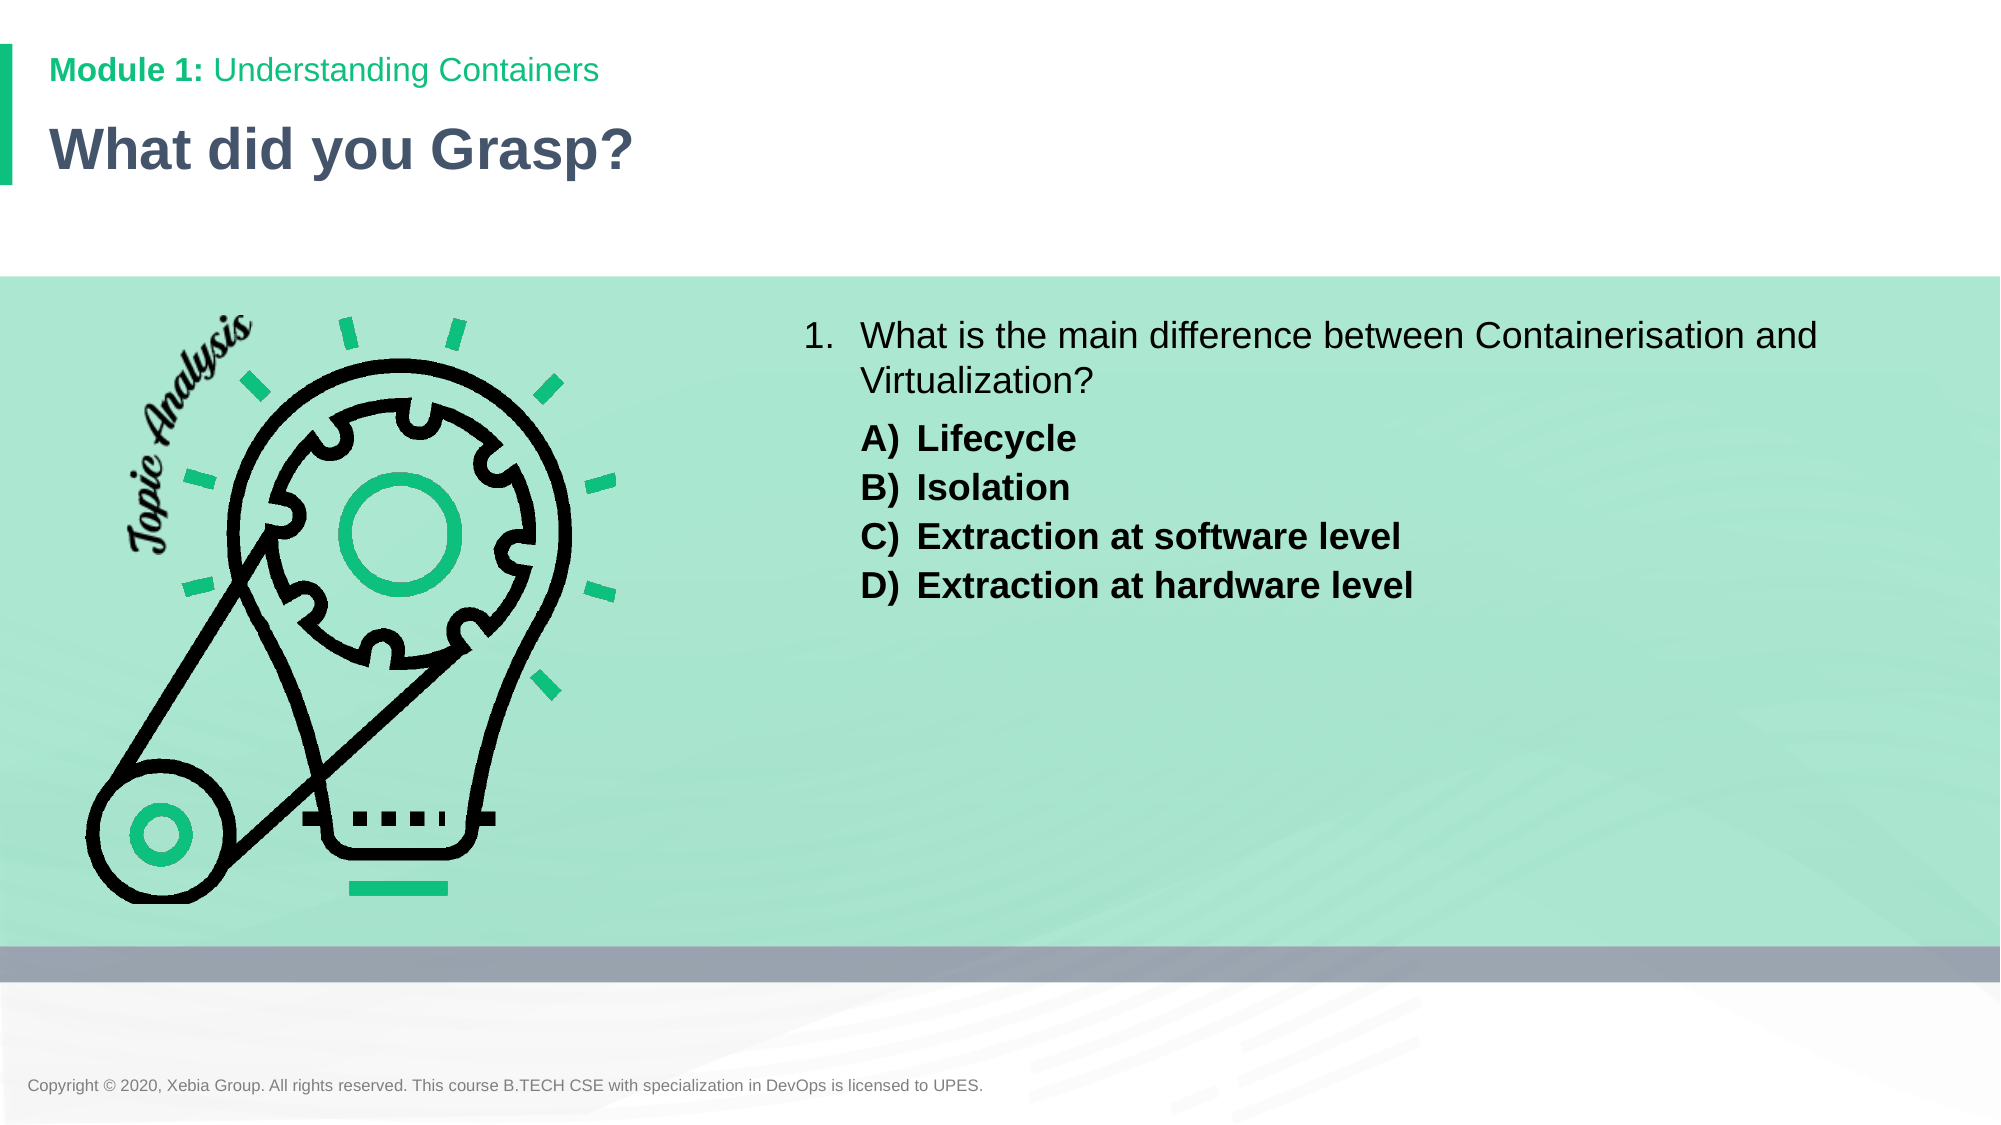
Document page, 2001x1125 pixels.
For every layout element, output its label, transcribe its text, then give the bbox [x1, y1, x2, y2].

picture [85, 315, 616, 904]
picture [0, 983, 2000, 1125]
list What is the main difference between Containerisation and Virtualization? Lifecycle Isolation Extraction at software level Extraction at hardware level [788, 303, 1887, 919]
title What did you Grasp? [34, 103, 1887, 185]
picture [0, 0, 2000, 276]
